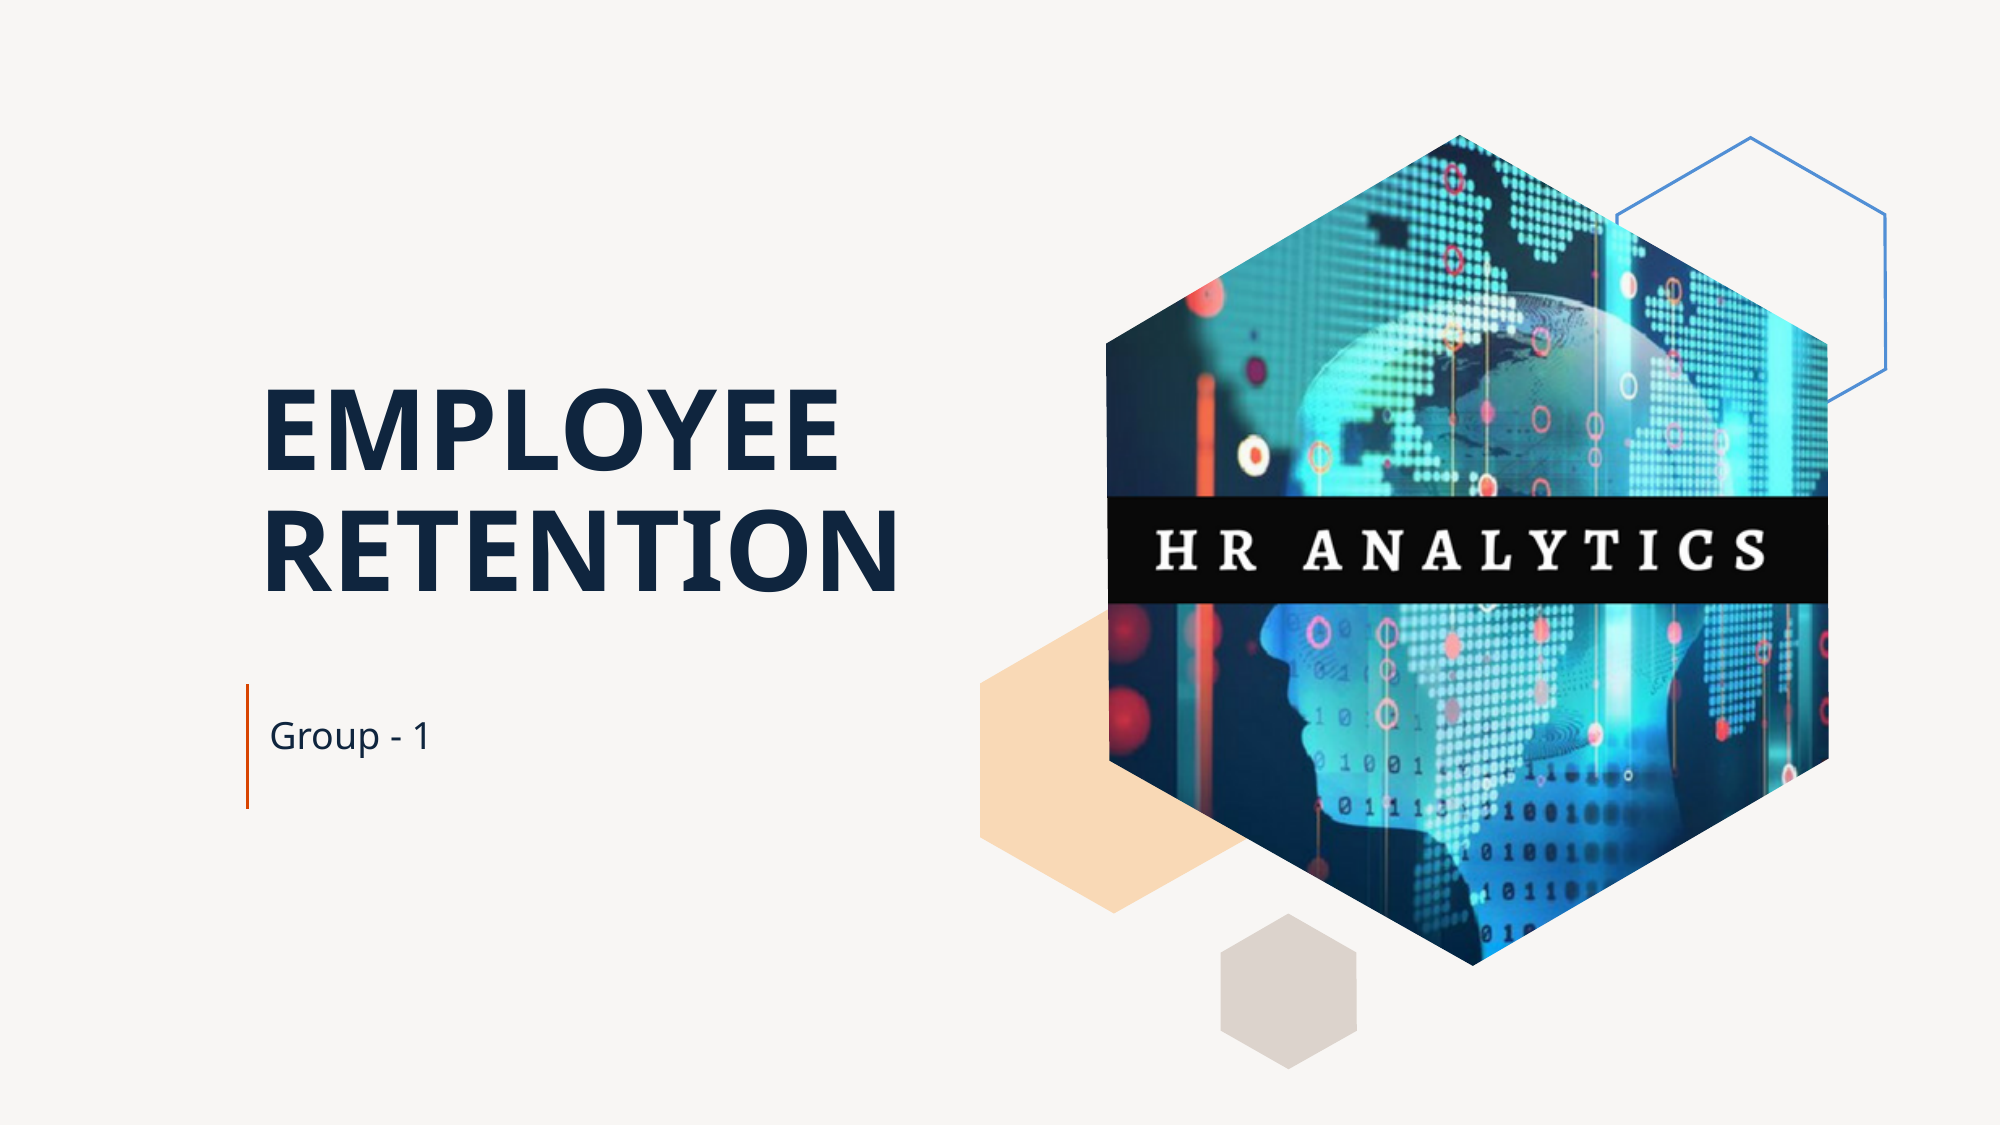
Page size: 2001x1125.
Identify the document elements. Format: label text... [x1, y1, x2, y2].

title EMPLOYEE RETENTION [243, 325, 1105, 664]
text_box [1829, 182, 1886, 402]
list Group - 1 [254, 704, 512, 778]
text_box [980, 611, 1105, 909]
picture [1105, 134, 1829, 966]
